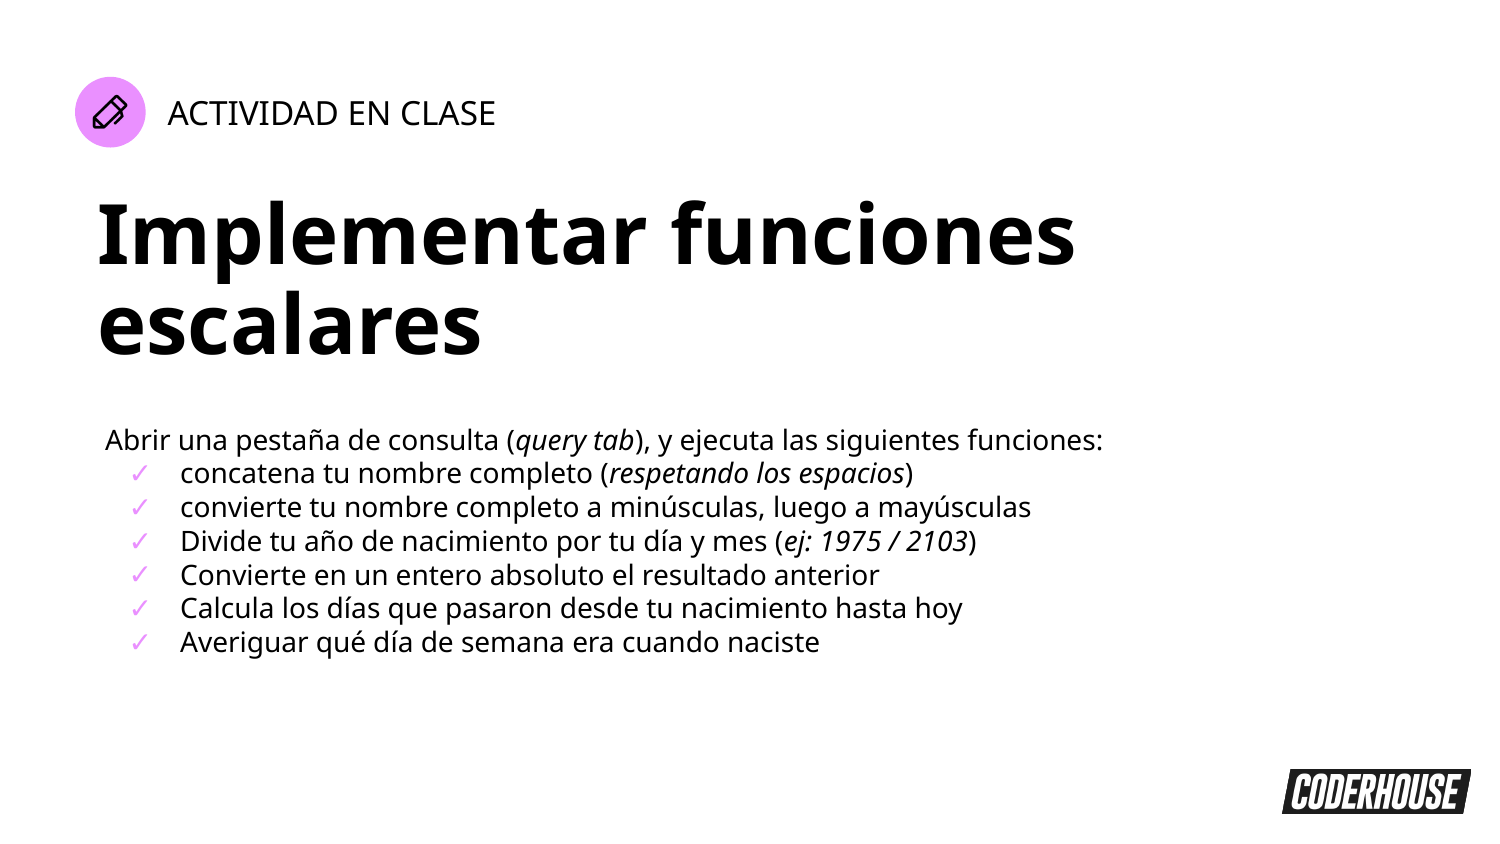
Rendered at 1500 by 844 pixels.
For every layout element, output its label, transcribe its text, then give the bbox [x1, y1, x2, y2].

text_box Abrir una pestaña de consulta (query tab), y ejecuta las siguientes funciones: concatena tu nombre completo (respetando los espacios) convierte tu nombre completo a minúsculas, luego a mayúsculas Divide tu año de nacimiento por tu día y mes (ej: 1975 / 2103) Convierte en un entero absoluto el resultado anterior Calcula los días que pasaron desde tu nacimiento hasta hoy Averiguar qué día de semana era cuando naciste [90, 407, 1227, 674]
text_box Implementar funciones escalares [82, 177, 1296, 388]
picture [1281, 769, 1471, 814]
text_box ACTIVIDAD EN CLASE [152, 76, 557, 147]
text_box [74, 76, 146, 148]
